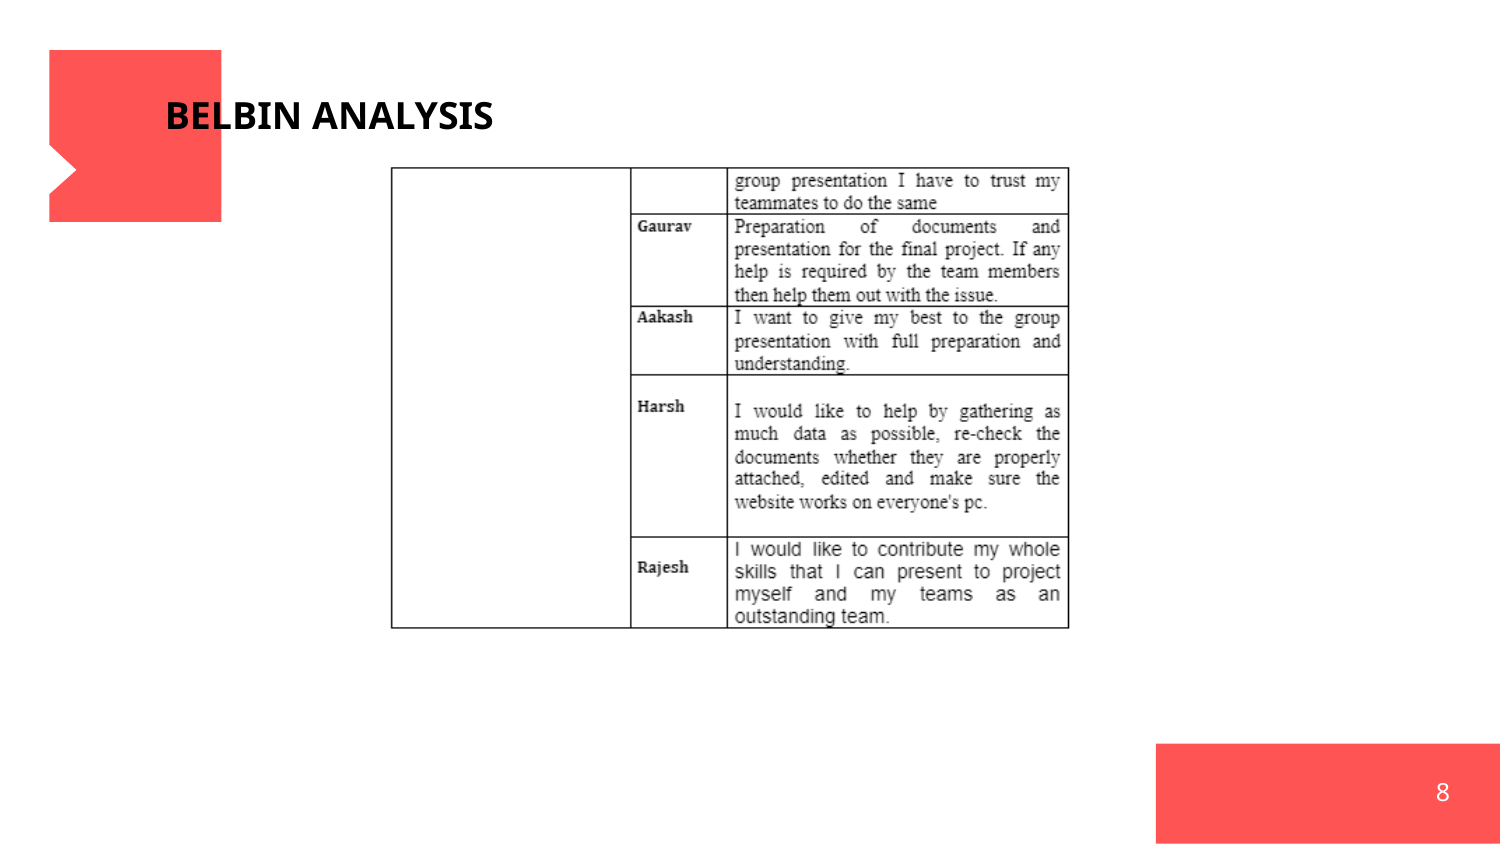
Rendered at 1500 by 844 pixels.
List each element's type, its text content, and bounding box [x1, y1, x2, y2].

slide_number 8 [1350, 743, 1450, 844]
text_box BELBIN ANALYSIS [149, 84, 1213, 145]
picture [387, 159, 1076, 634]
